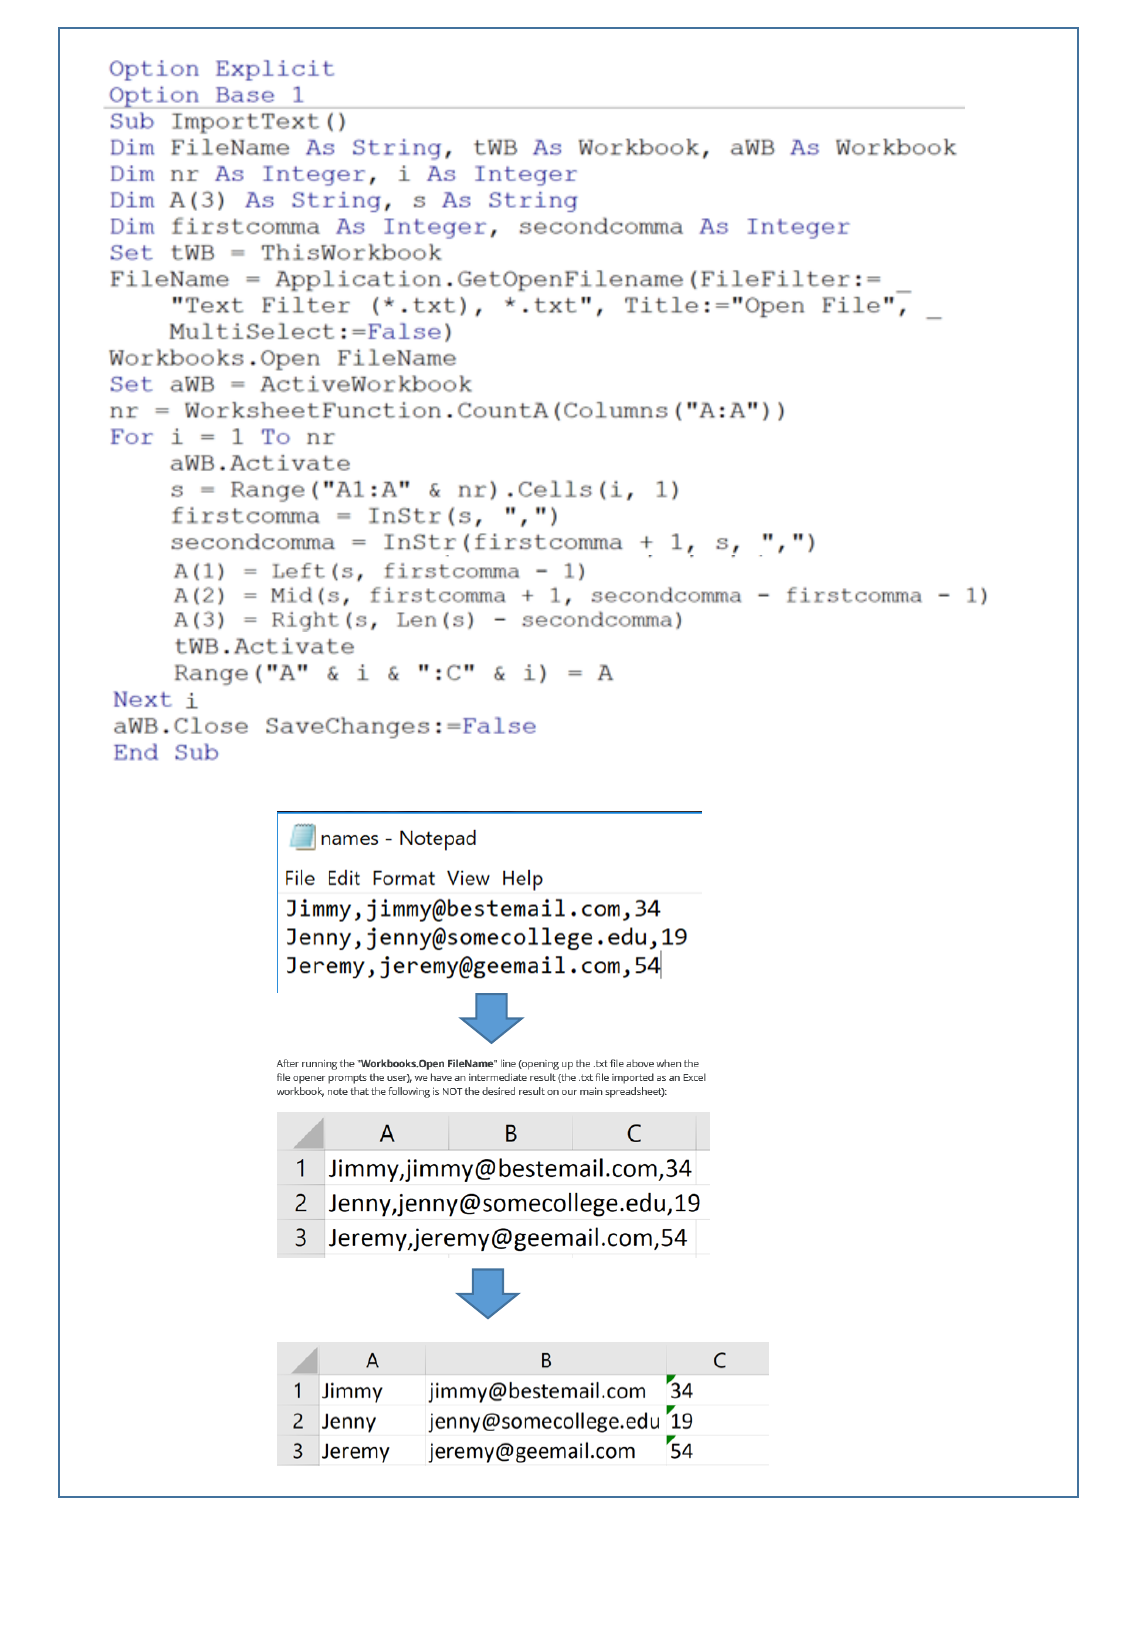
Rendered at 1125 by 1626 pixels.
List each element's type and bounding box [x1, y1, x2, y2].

text_box [58, 27, 1079, 1498]
picture [274, 1341, 769, 1471]
picture [274, 810, 702, 993]
text_box [103, 59, 1007, 764]
picture [274, 1056, 722, 1258]
